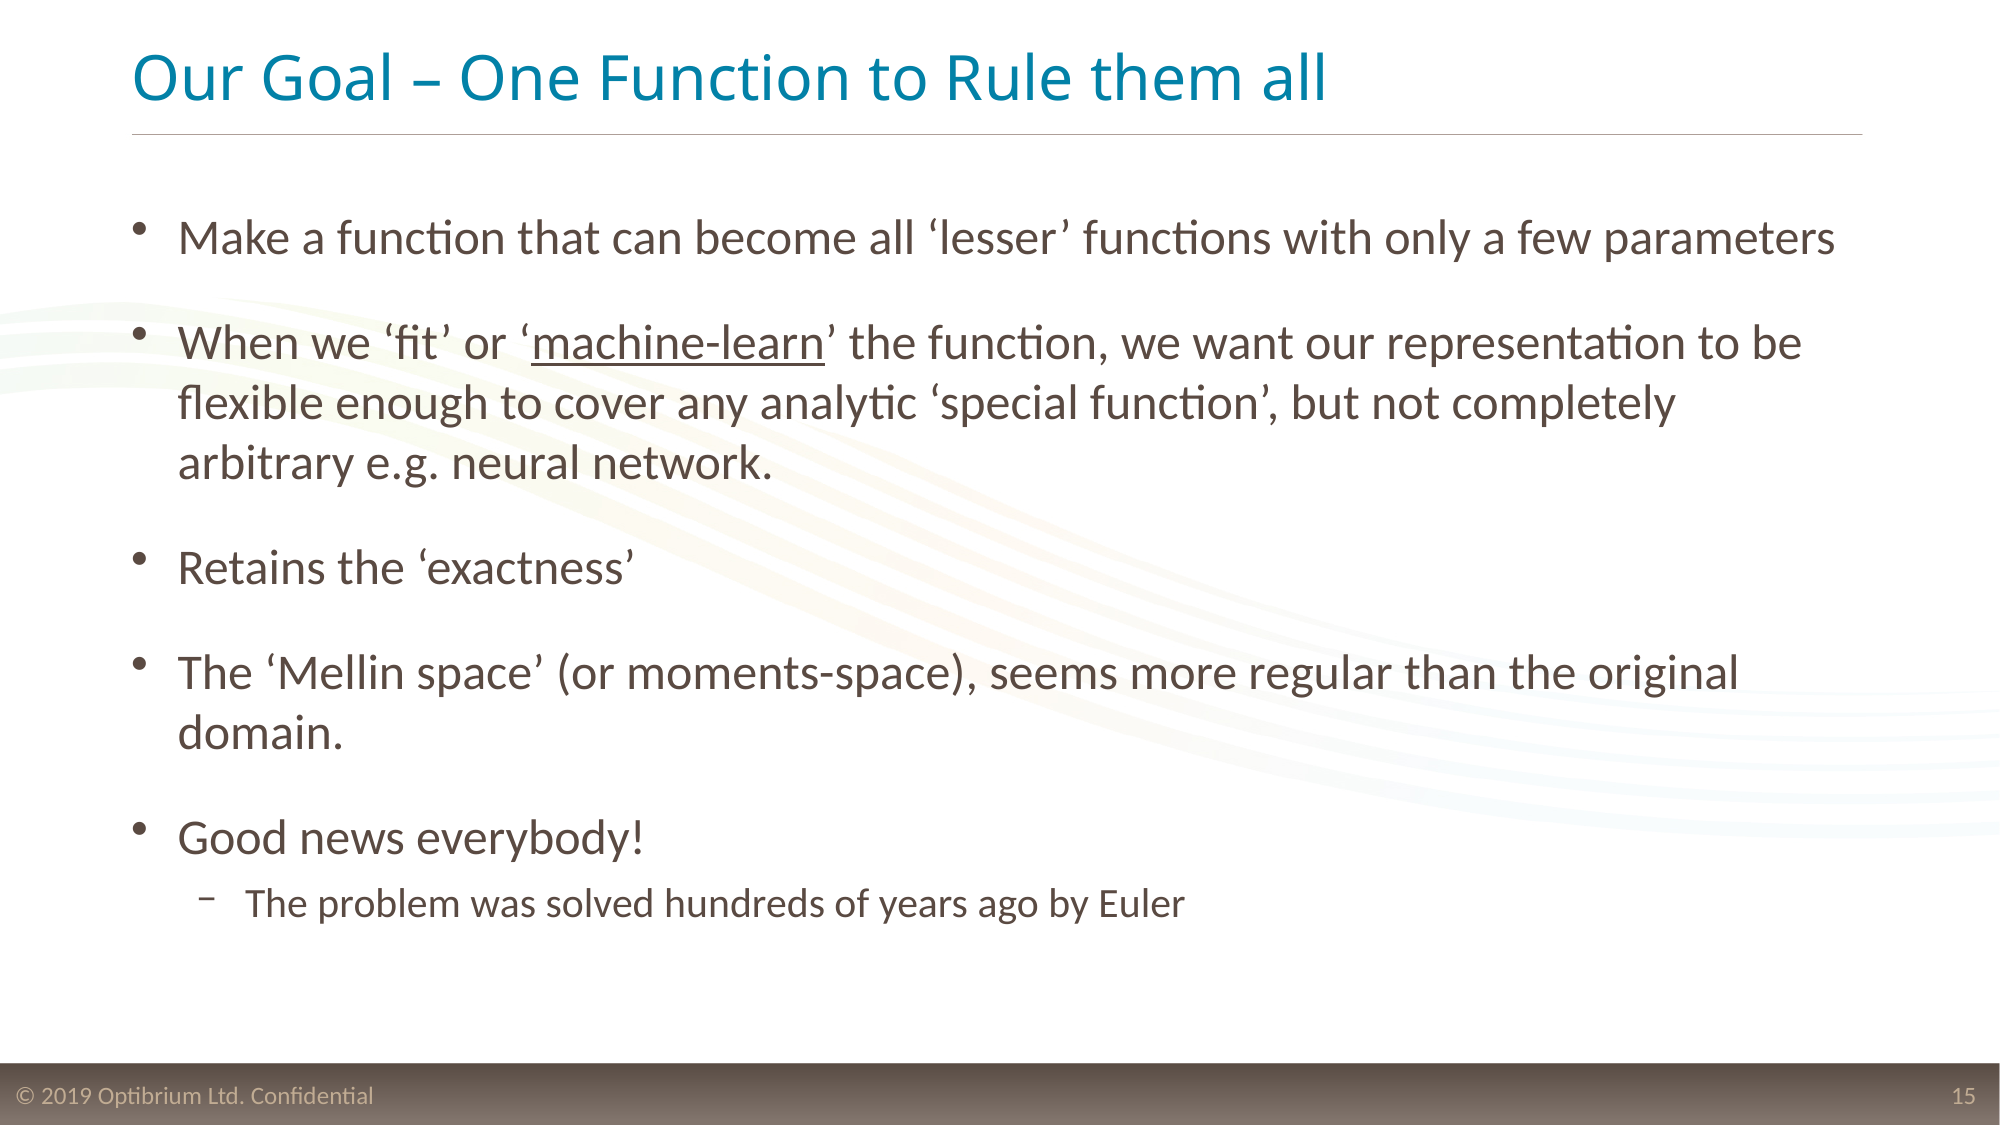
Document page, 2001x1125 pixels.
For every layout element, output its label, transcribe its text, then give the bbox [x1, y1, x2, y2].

title Our Goal – One Function to Rule them all [116, 11, 1992, 152]
list Make a function that can become all ‘lesser’ functions with only a few parameters When we ‘fit’ or ‘machine-learn’ the function, we want our representation to be flexible enough to cover any analytic ‘special function’, but not completely arbitrary e.g. neural network. Retains the ‘exactness’ The ‘Mellin space’ (or moments-space), seems more regular than the original domain. Good news everybody! The problem was solved hundreds of years ago by Euler [116, 196, 1860, 965]
slide_number 15 [1524, 1065, 1992, 1125]
picture [0, 0, 2001, 1125]
